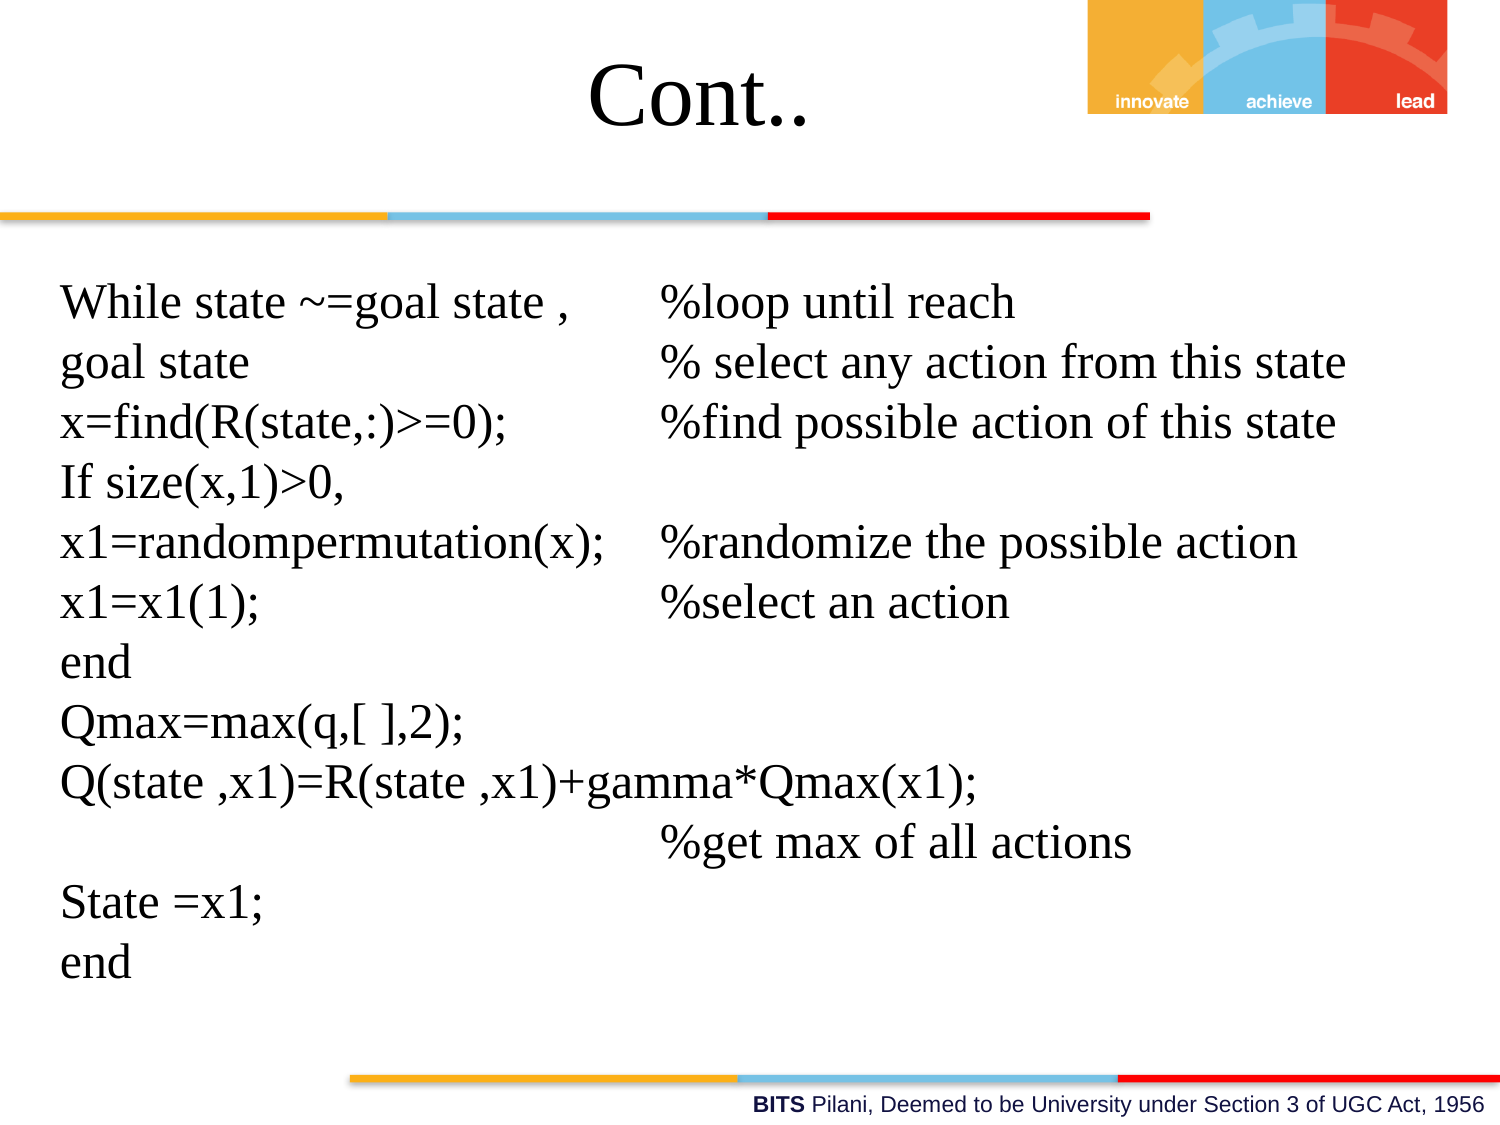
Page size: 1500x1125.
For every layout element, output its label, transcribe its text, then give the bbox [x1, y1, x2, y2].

title Cont.. [24, 49, 1376, 238]
text_box While state ~=goal state , %loop until reach goal state % select any action from this state x=find(R(state,:)>=0); %find possible action of this state If size(x,1)>0, x1=randompermutation(x); %randomize the possible action x1=x1(1); %select an action end Qmax=max(q,[ ],2); Q(state ,x1)=R(state ,x1)+gamma*Qmax(x1); %get max of all actions State =x1; end [45, 201, 1471, 1116]
picture [1087, 0, 1448, 114]
